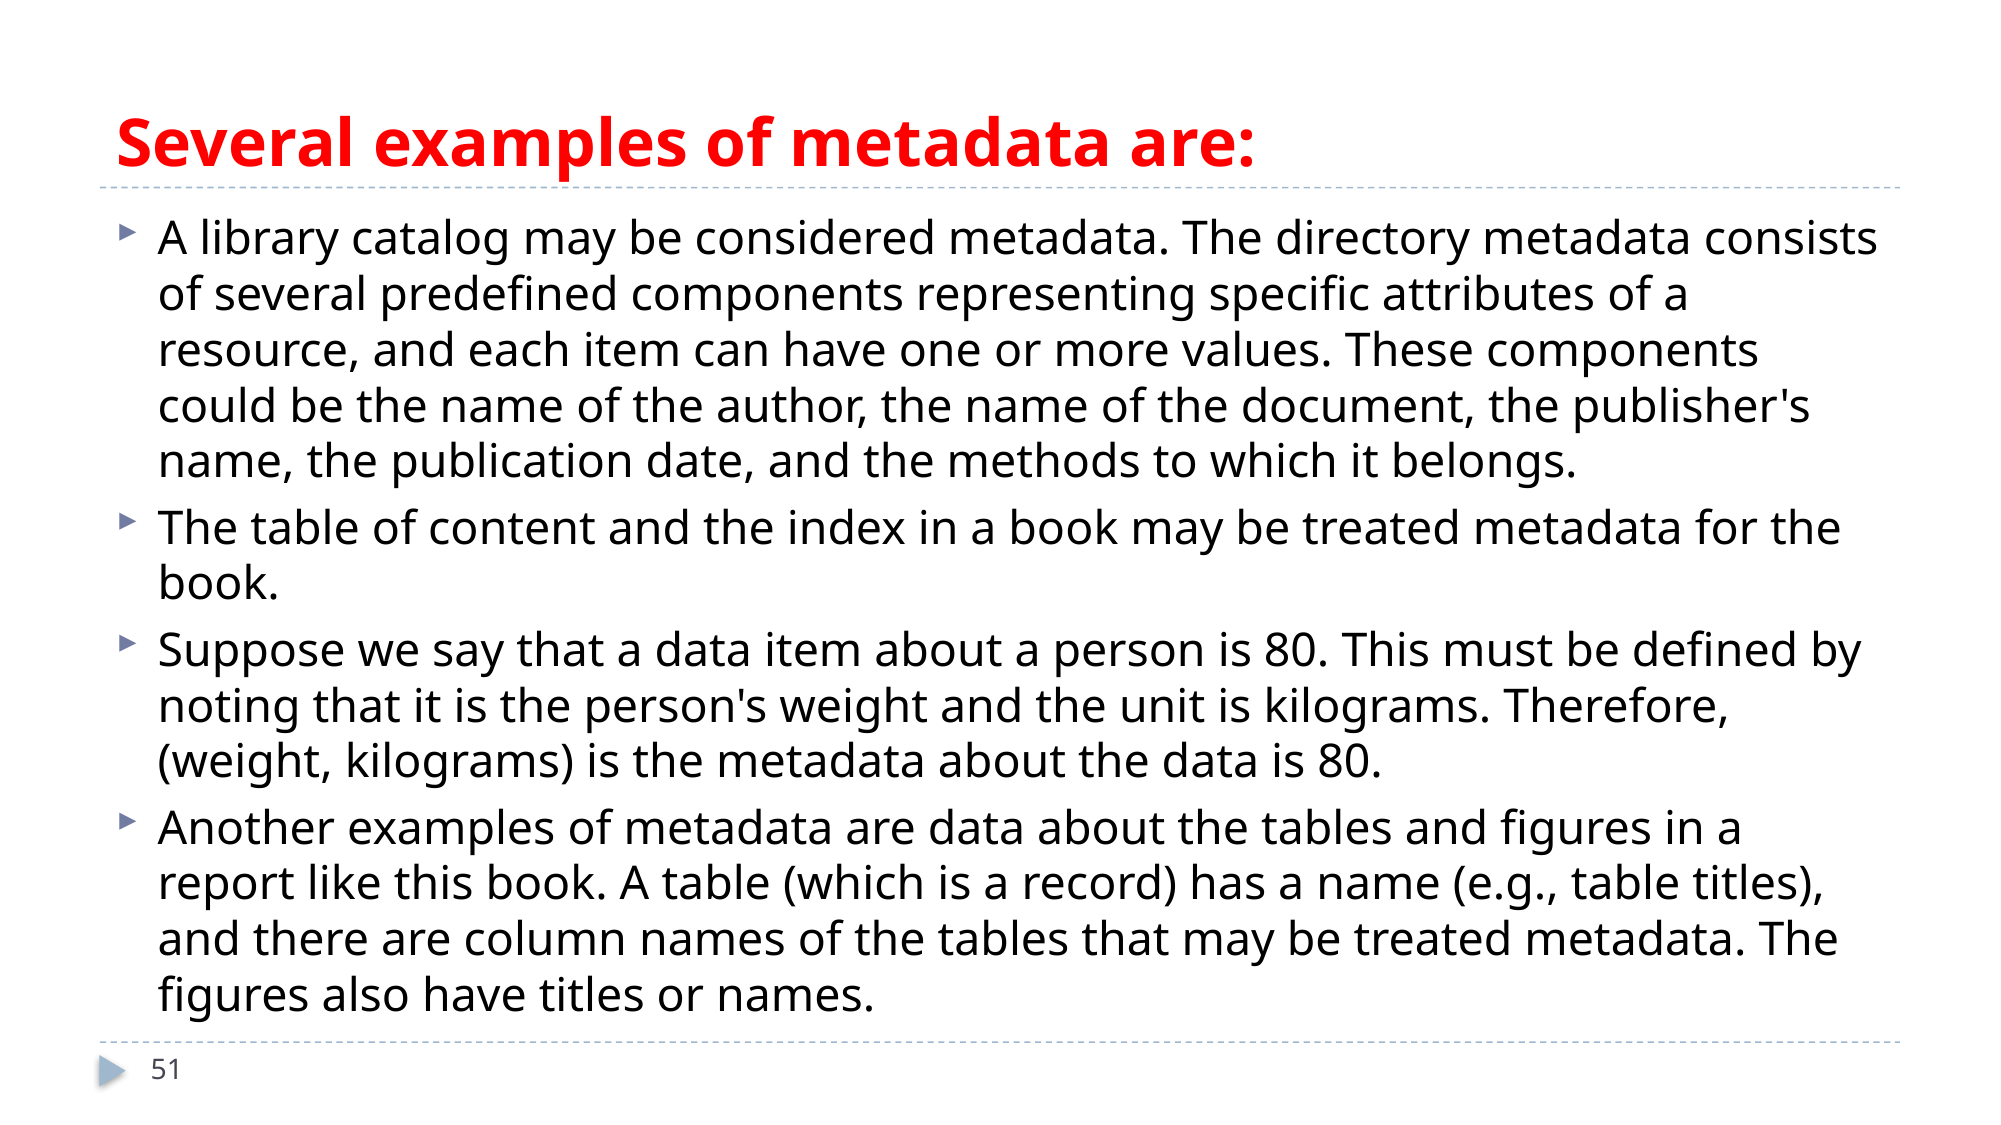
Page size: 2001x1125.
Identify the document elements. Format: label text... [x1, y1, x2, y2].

list A library catalog may be considered metadata. The directory metadata consists of several predefined components representing specific attributes of a resource, and each item can have one or more values. These components could be the name of the author, the name of the document, the publisher's name, the publication date, and the methods to which it belongs. The table of content and the index in a book may be treated metadata for the book. Suppose we say that a data item about a person is 80. This must be defined by noting that it is the person's weight and the unit is kilograms. Therefore, (weight, kilograms) is the metadata about the data is 80. Another examples of metadata are data about the tables and figures in a report like this book. A table (which is a record) has a name (e.g., table titles), and there are column names of the tables that may be treated metadata. The figures also have titles or names. [99, 200, 1900, 1043]
slide_number 51 [133, 1043, 568, 1103]
title Several examples of metadata are: [99, 24, 1900, 188]
